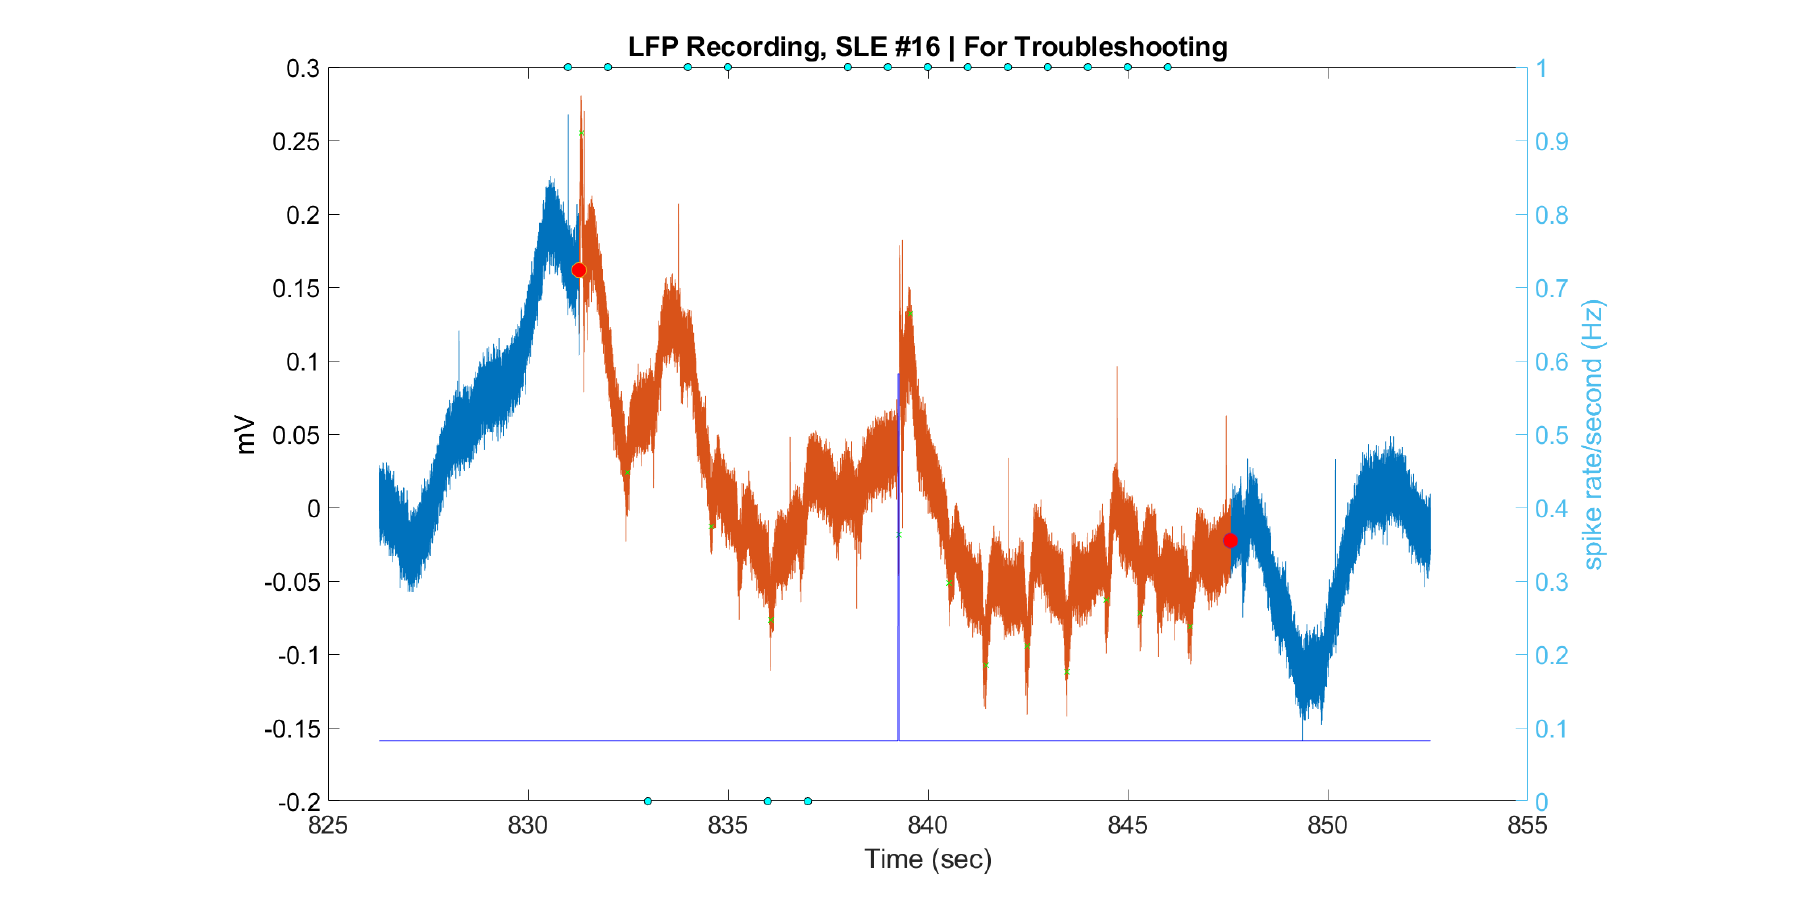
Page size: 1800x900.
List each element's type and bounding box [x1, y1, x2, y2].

picture [126, 0, 1674, 900]
